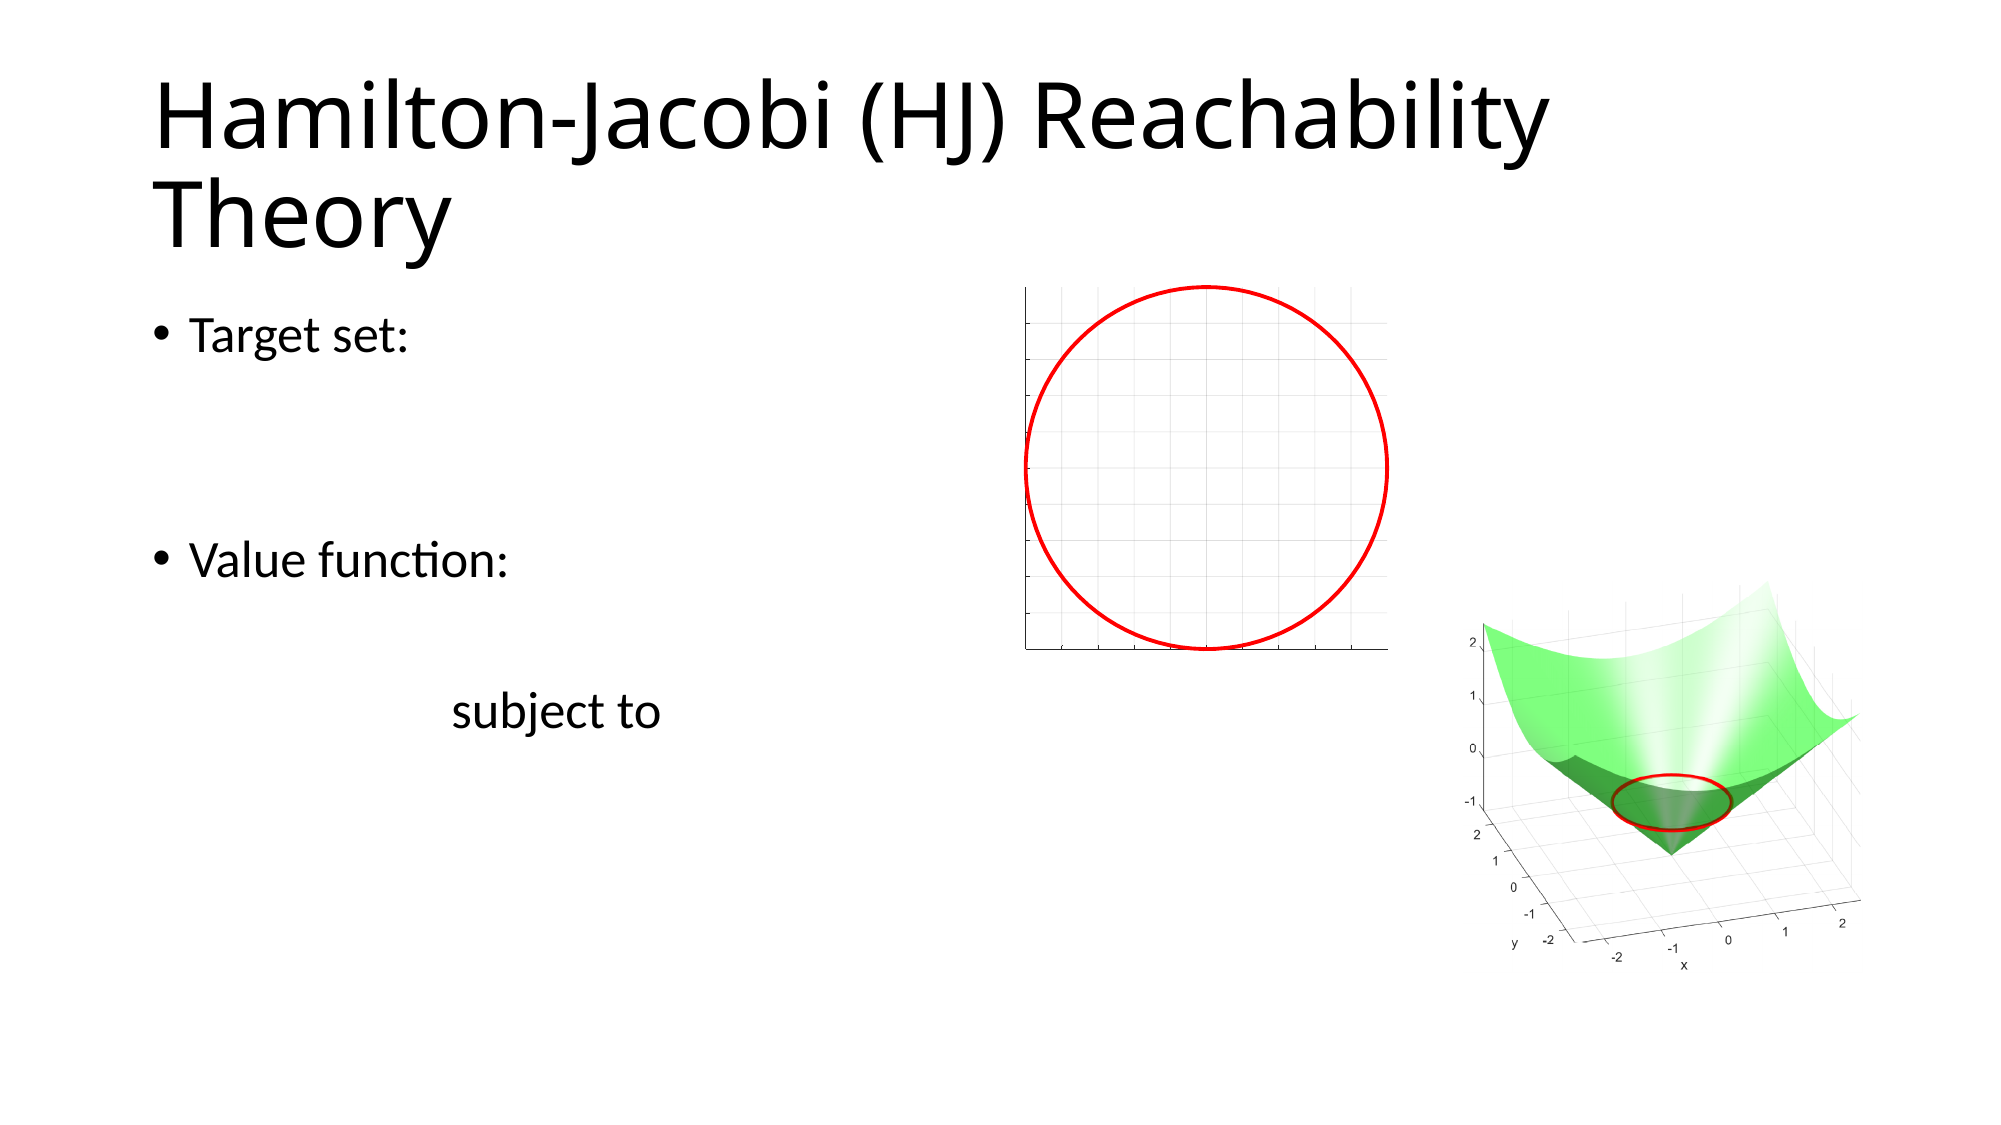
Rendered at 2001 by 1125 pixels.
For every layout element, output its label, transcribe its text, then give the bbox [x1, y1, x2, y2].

title Hamilton-Jacobi (HJ) Reachability Theory [137, 59, 1863, 278]
picture [1463, 581, 1863, 973]
picture [1019, 251, 1392, 656]
